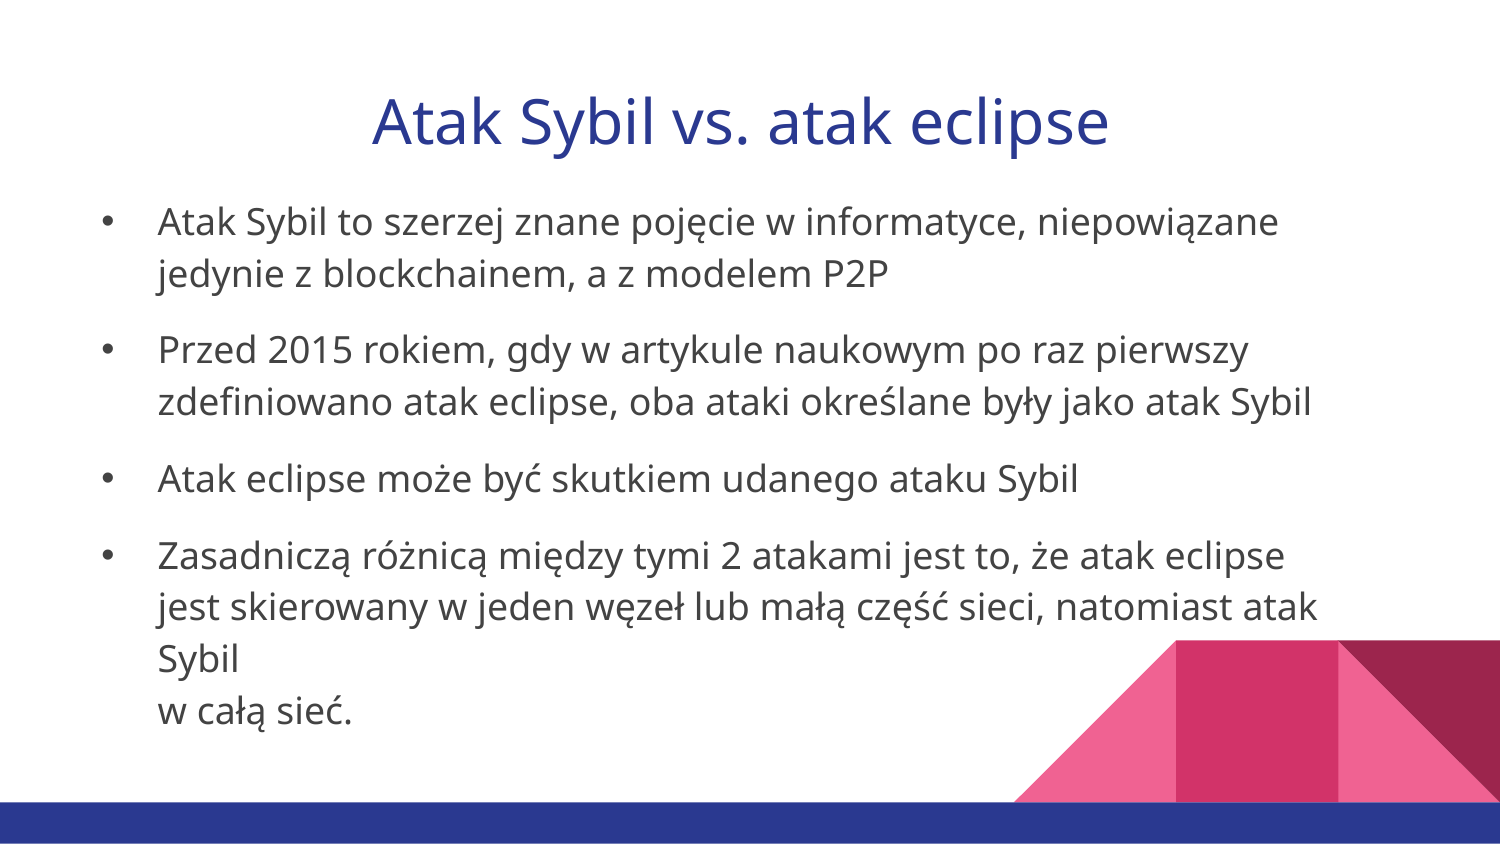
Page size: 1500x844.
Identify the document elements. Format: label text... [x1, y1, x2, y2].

list Atak Sybil to szerzej znane pojęcie w informatyce, niepowiązane jedynie z blockchainem, a z modelem P2P Przed 2015 rokiem, gdy w artykule naukowym po raz pierwszy zdefiniowano atak eclipse, oba ataki określane były jako atak Sybil Atak eclipse może być skutkiem udanego ataku Sybil Zasadniczą różnicą między tymi 2 atakami jest to, że atak eclipse jest skierowany w jeden węzeł lub małą część sieci, natomiast atak Sybil w całą sieć. [67, 176, 1364, 724]
title Atak Sybil vs. atak eclipse [51, 67, 1449, 167]
